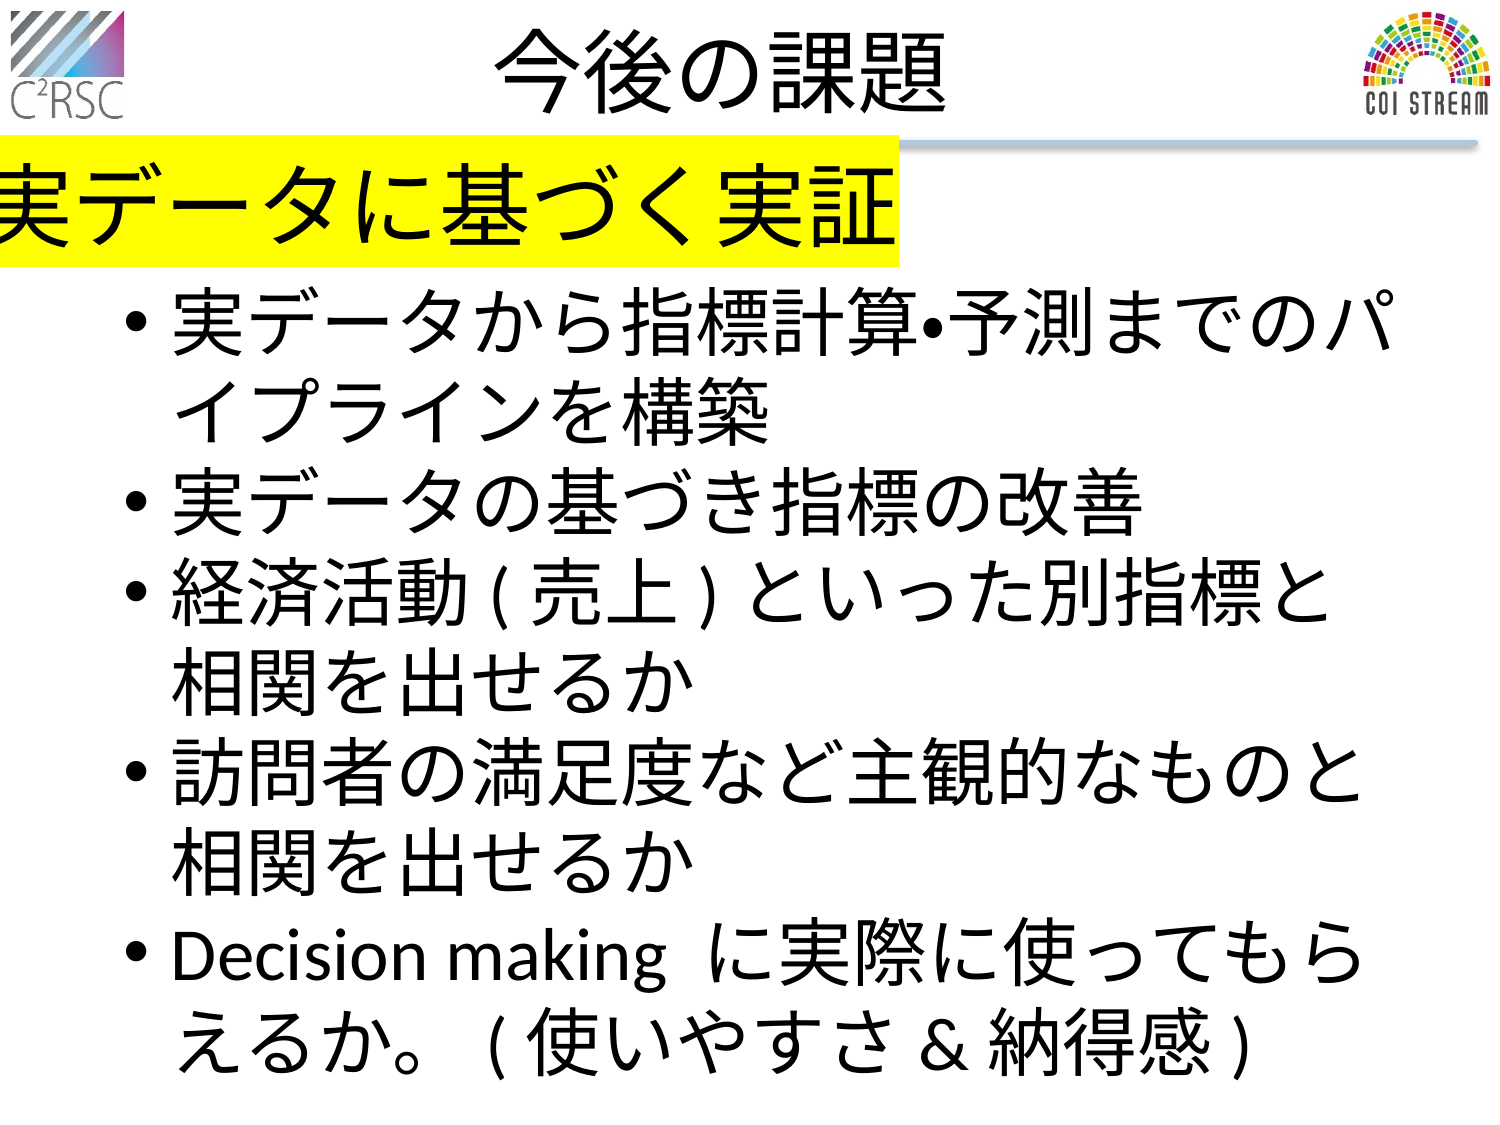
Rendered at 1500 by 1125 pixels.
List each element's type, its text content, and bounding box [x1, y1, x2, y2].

picture [1357, 9, 1497, 120]
text_box 実データに基づく実証 [0, 141, 914, 267]
text_box 今後の課題 [476, 7, 965, 133]
text_box 実データから指標計算・予測までのパイプラインを構築 実データの基づき指標の改善 経済活動(売上)といった別指標と相関を出せるか 訪問者の満足度など主観的なものと相関を出せるか Decision making に実際に使ってもらえるか。(使いやすさ&納得感) [109, 268, 1428, 1093]
picture [9, 9, 125, 120]
